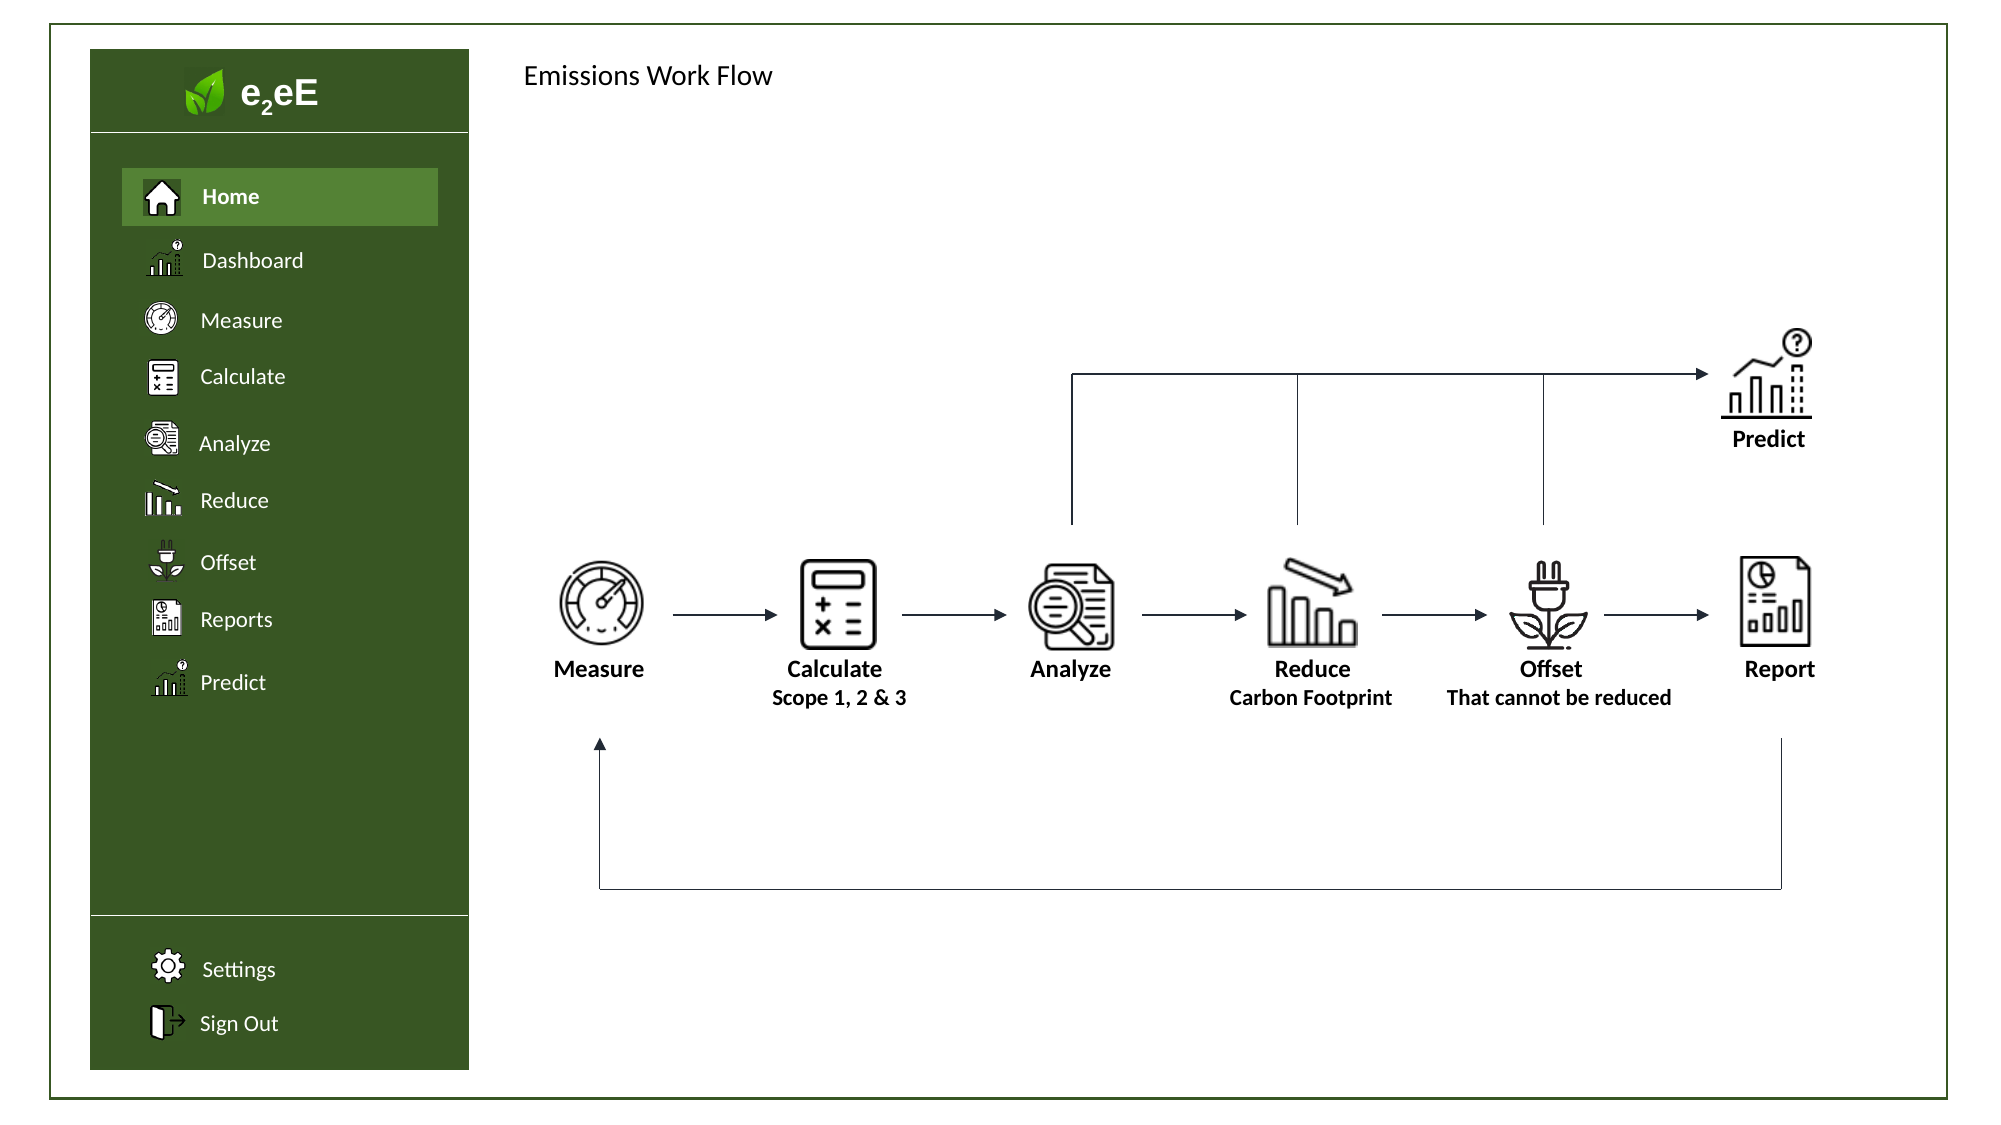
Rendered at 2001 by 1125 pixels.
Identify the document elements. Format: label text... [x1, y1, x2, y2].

picture [151, 659, 188, 696]
text_box Offset [185, 540, 390, 583]
picture [152, 599, 182, 636]
text_box Scope 1, 2 & 3 [725, 675, 955, 718]
picture [144, 419, 180, 456]
text_box Reports [185, 596, 388, 639]
picture [1267, 557, 1358, 648]
text_box Predict [185, 660, 388, 703]
picture [147, 359, 179, 396]
text_box That cannot be reduced [1403, 675, 1716, 718]
picture [149, 947, 186, 984]
text_box [90, 133, 469, 915]
picture [143, 179, 181, 216]
picture [1028, 561, 1116, 652]
picture [146, 239, 183, 276]
text_box Reduce [185, 478, 388, 521]
text_box [120, 166, 440, 228]
picture [149, 1004, 186, 1041]
text_box Analyze [184, 421, 386, 464]
text_box [90, 127, 469, 132]
text_box Home [187, 174, 390, 217]
picture [548, 557, 649, 648]
text_box Report [1689, 645, 1872, 690]
text_box Emissions Work Flow [509, 49, 1100, 99]
picture [184, 67, 225, 116]
text_box Reduce [1234, 645, 1391, 675]
text_box [90, 49, 469, 61]
picture [1721, 328, 1812, 419]
picture [145, 479, 182, 516]
text_box Calculate [743, 645, 927, 675]
text_box Calculate [185, 353, 388, 397]
picture [800, 559, 877, 650]
text_box Dashboard [187, 238, 390, 281]
text_box Carbon Footprint [1187, 675, 1403, 718]
text_box Measure [185, 298, 388, 341]
text_box [90, 916, 469, 1070]
text_box [49, 23, 1948, 1100]
text_box e2eE [90, 61, 469, 127]
text_box Settings [187, 947, 386, 990]
text_box Offset [1460, 645, 1643, 675]
text_box Measure [507, 645, 691, 690]
picture [148, 539, 185, 582]
picture [139, 299, 180, 336]
text_box Sign Out [185, 1001, 386, 1044]
text_box Analyze [979, 645, 1163, 690]
picture [1509, 559, 1588, 650]
text_box Predict [1677, 414, 1861, 460]
picture [1739, 556, 1812, 647]
